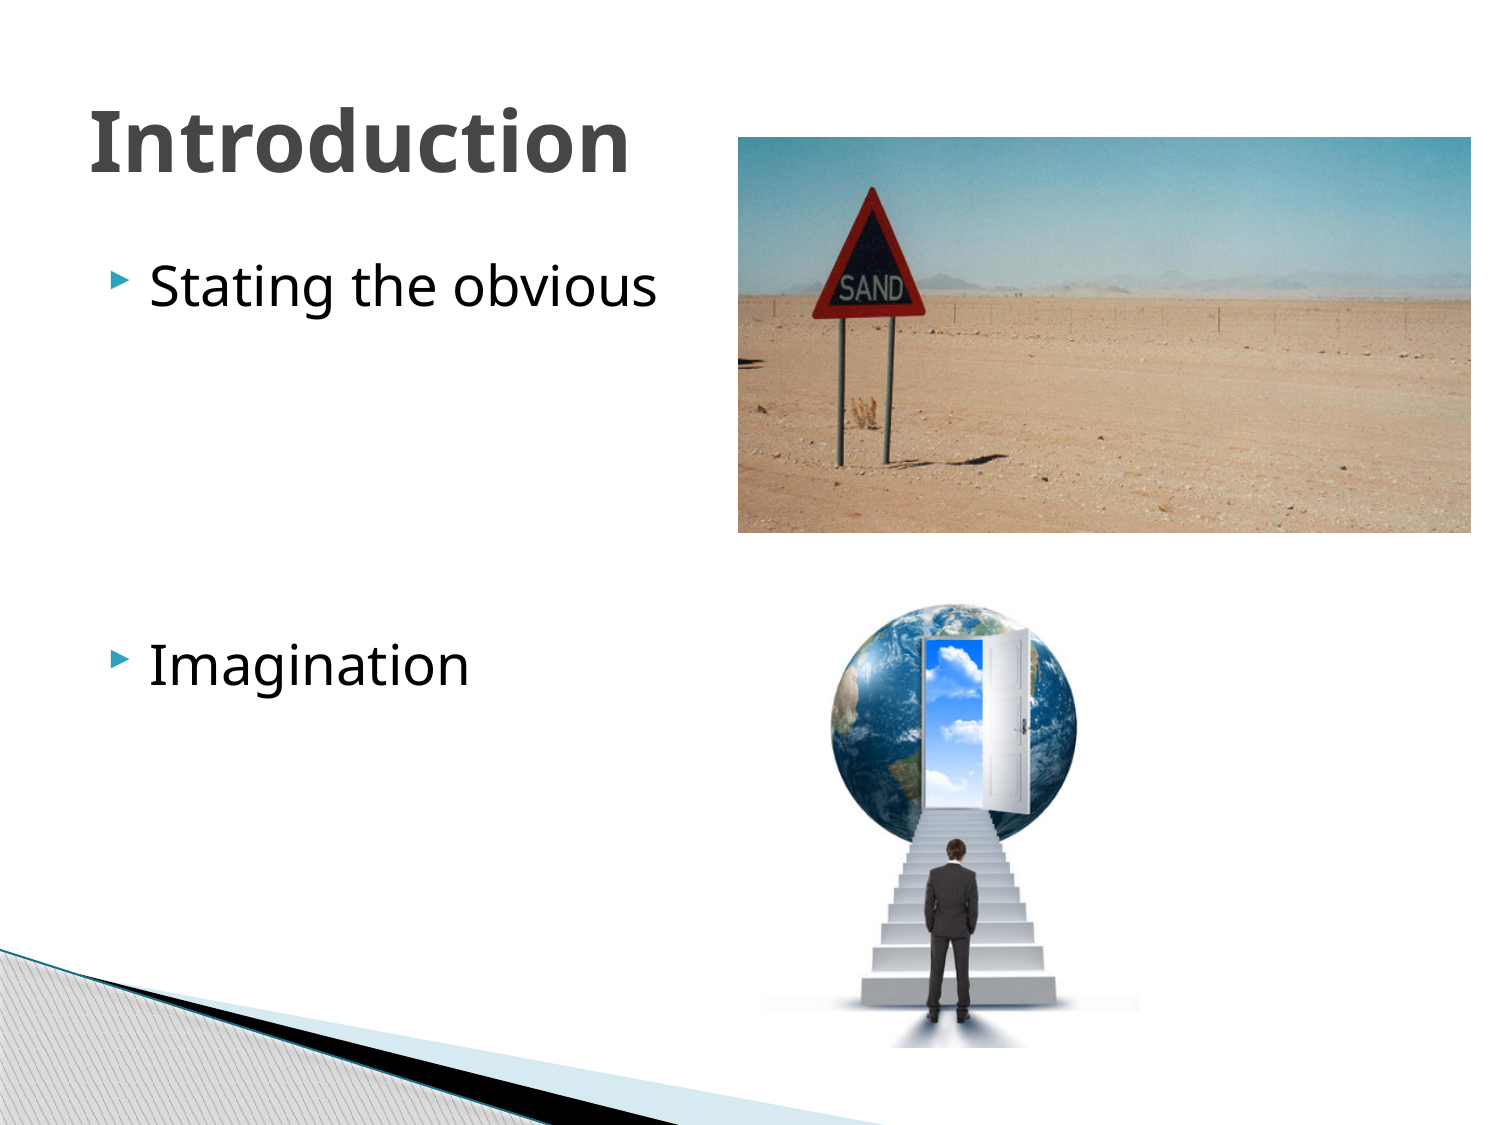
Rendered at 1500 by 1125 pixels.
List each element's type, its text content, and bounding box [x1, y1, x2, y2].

title Introduction [75, 45, 1425, 233]
picture [761, 573, 1141, 1048]
list Stating the obvious Imagination [75, 243, 1425, 986]
picture [737, 136, 1471, 533]
